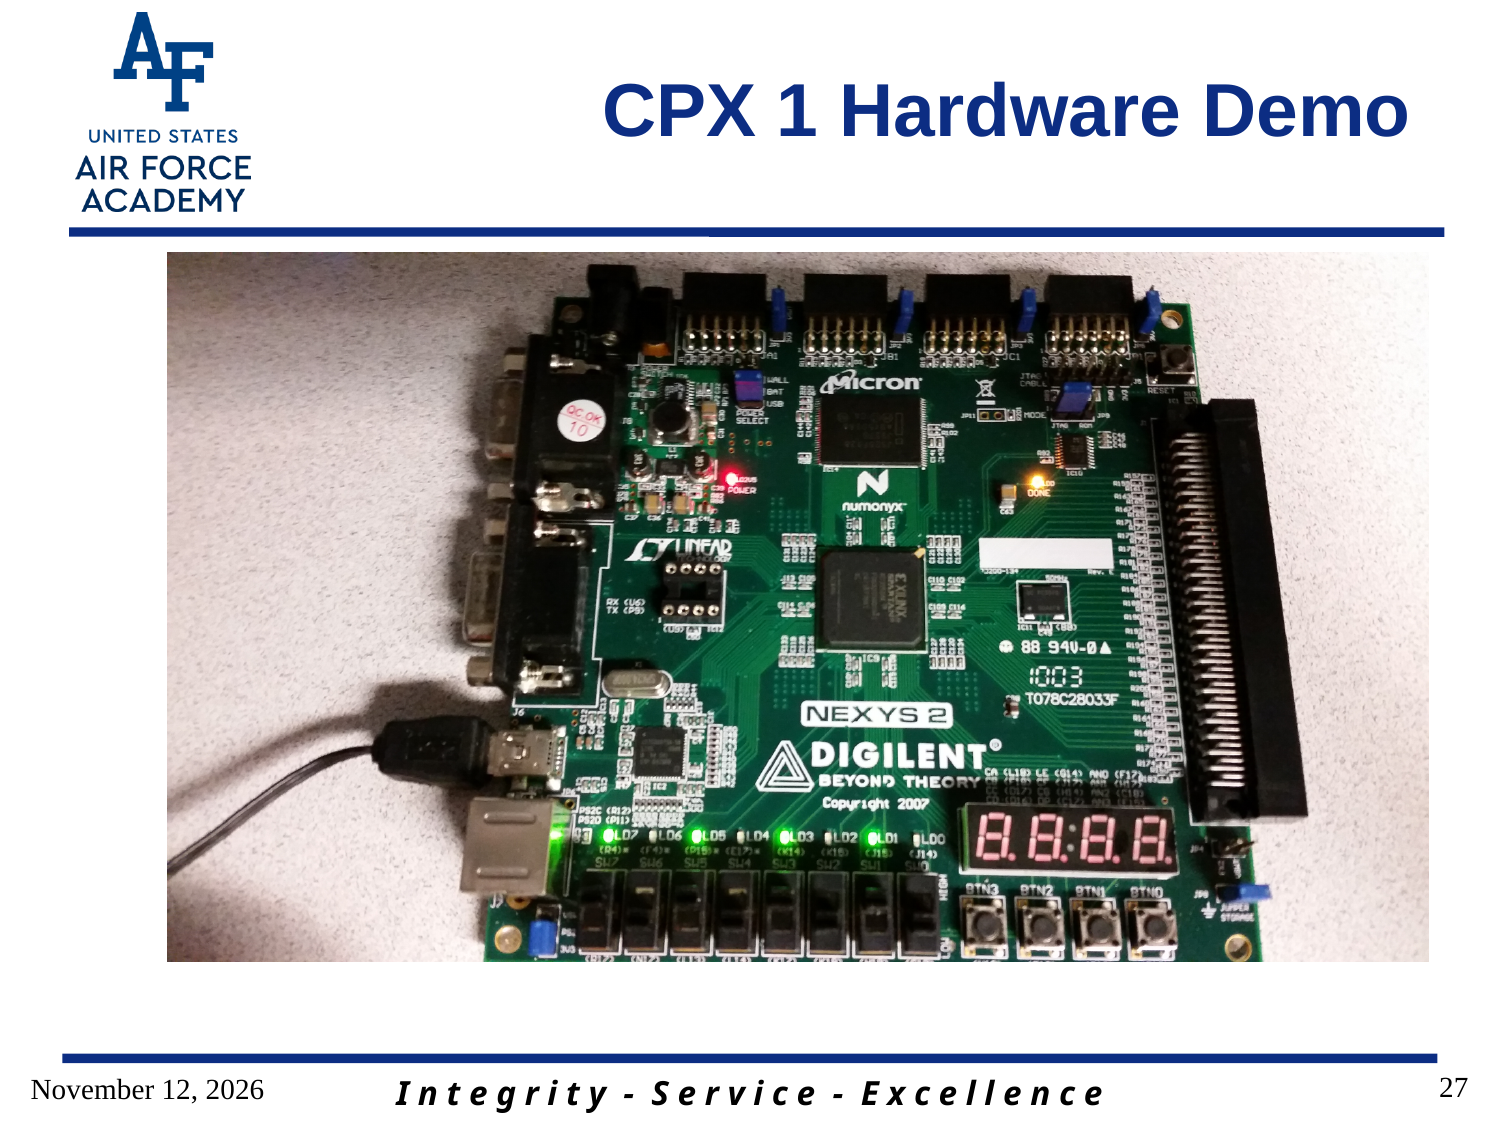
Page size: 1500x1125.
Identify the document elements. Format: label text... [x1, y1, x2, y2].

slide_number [15, 1027, 366, 1107]
picture [75, 12, 251, 212]
title CPX 1 Hardware Demo [313, 12, 1426, 200]
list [167, 251, 1429, 962]
slide_number 27 [1133, 1025, 1484, 1105]
